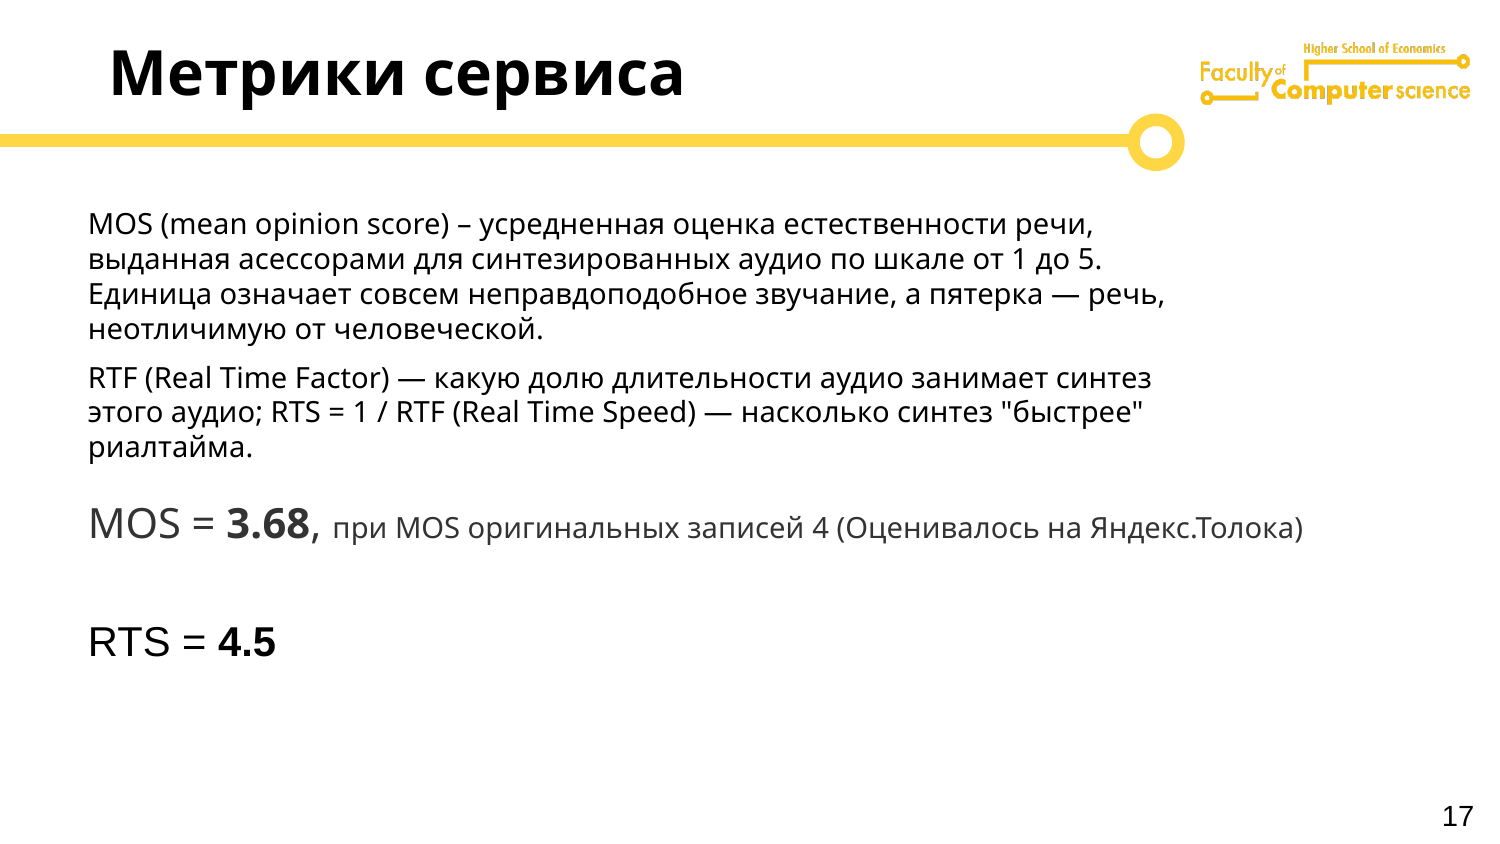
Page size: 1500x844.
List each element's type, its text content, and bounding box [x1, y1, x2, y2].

text_box MOS = 3.68, при MOS оригинальных записей 4 (Оценивалось на Яндекс.Толока) [73, 489, 1464, 555]
text_box RTS = 4.5 [73, 607, 551, 673]
picture [1188, 27, 1481, 116]
text_box Метрики сервиса [93, 25, 1202, 87]
text_box 17 [1427, 789, 1500, 840]
text_box [1133, 119, 1179, 165]
text_box RTF (Real Time Factor) — какую долю длительности аудио занимает синтез этого аудио; RTS = 1 / RTF (Real Time Speed) — насколько синтез "быстрее" риалтайма. [73, 351, 1222, 472]
text_box MOS (mean opinion score) – усредненная оценка естественности речи, выданная асессорами для синтезированных аудио по шкале от 1 до 5. Единица означает совсем неправдоподобное звучание, а пятерка — речь, неотличимую от человеческой. [73, 197, 1203, 351]
